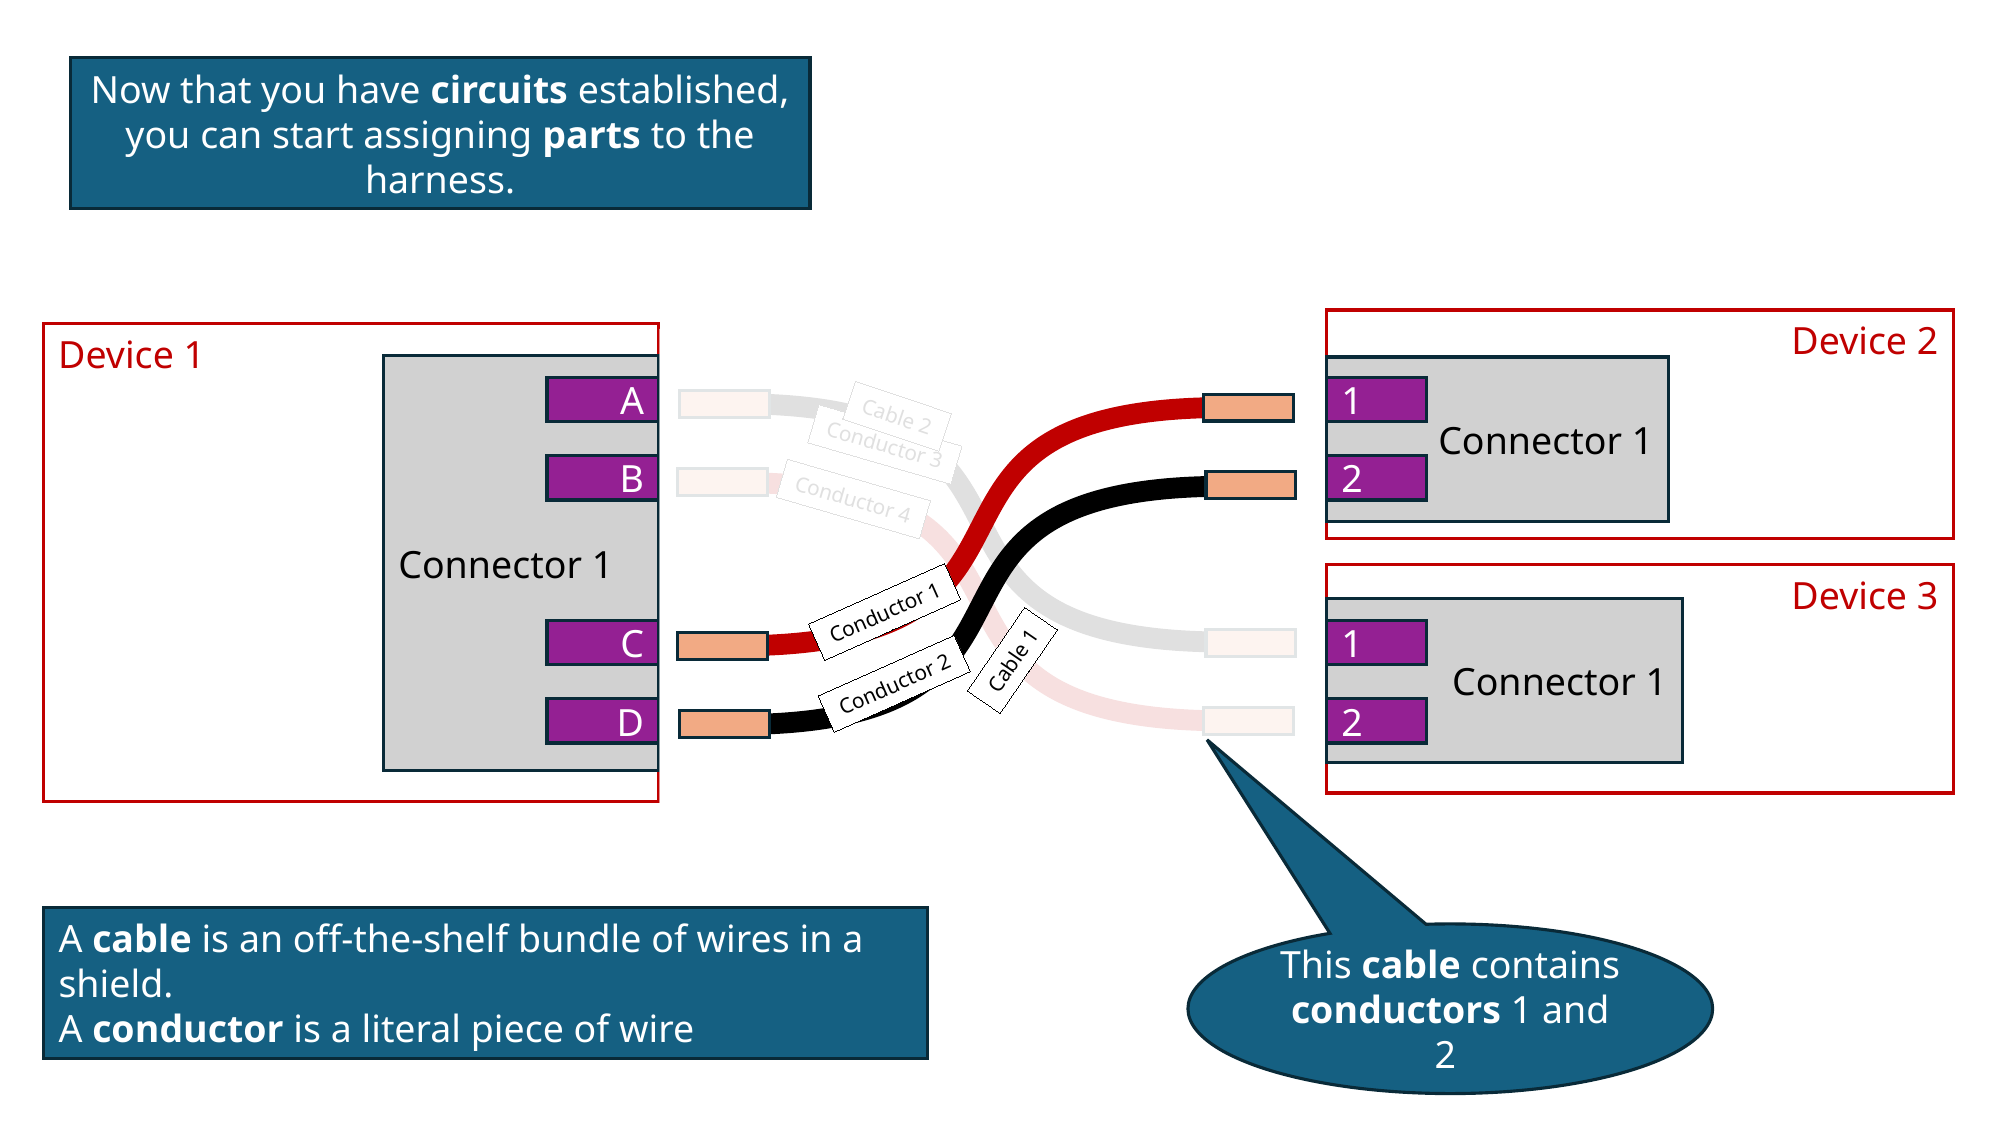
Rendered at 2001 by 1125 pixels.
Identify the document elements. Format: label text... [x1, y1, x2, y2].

text_box Now that you have circuits established, you can start assigning parts to the harness. [69, 56, 812, 210]
text_box Device 2 [1325, 308, 1955, 540]
text_box 1 [1325, 376, 1428, 423]
text_box A cable is an off-the-shelf bundle of wires in a shield. A conductor is a literal piece of wire [42, 906, 929, 1060]
text_box A [545, 376, 658, 423]
text_box Device 1 [42, 322, 660, 803]
text_box [658, 327, 1304, 822]
text_box Connector 1 [382, 354, 658, 772]
text_box B [545, 454, 658, 502]
text_box Connector 1 [1325, 355, 1670, 523]
text_box This cable contains conductors 1 and 2 [1186, 745, 1715, 1096]
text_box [676, 739, 1297, 745]
text_box 2 [1325, 454, 1428, 502]
text_box Device 3 [1325, 563, 1955, 795]
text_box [676, 384, 1297, 739]
text_box C [545, 619, 658, 666]
text_box 2 [1325, 697, 1428, 745]
text_box 1 [1325, 619, 1428, 666]
text_box Connector 1 [1325, 597, 1684, 764]
text_box D [545, 697, 658, 745]
